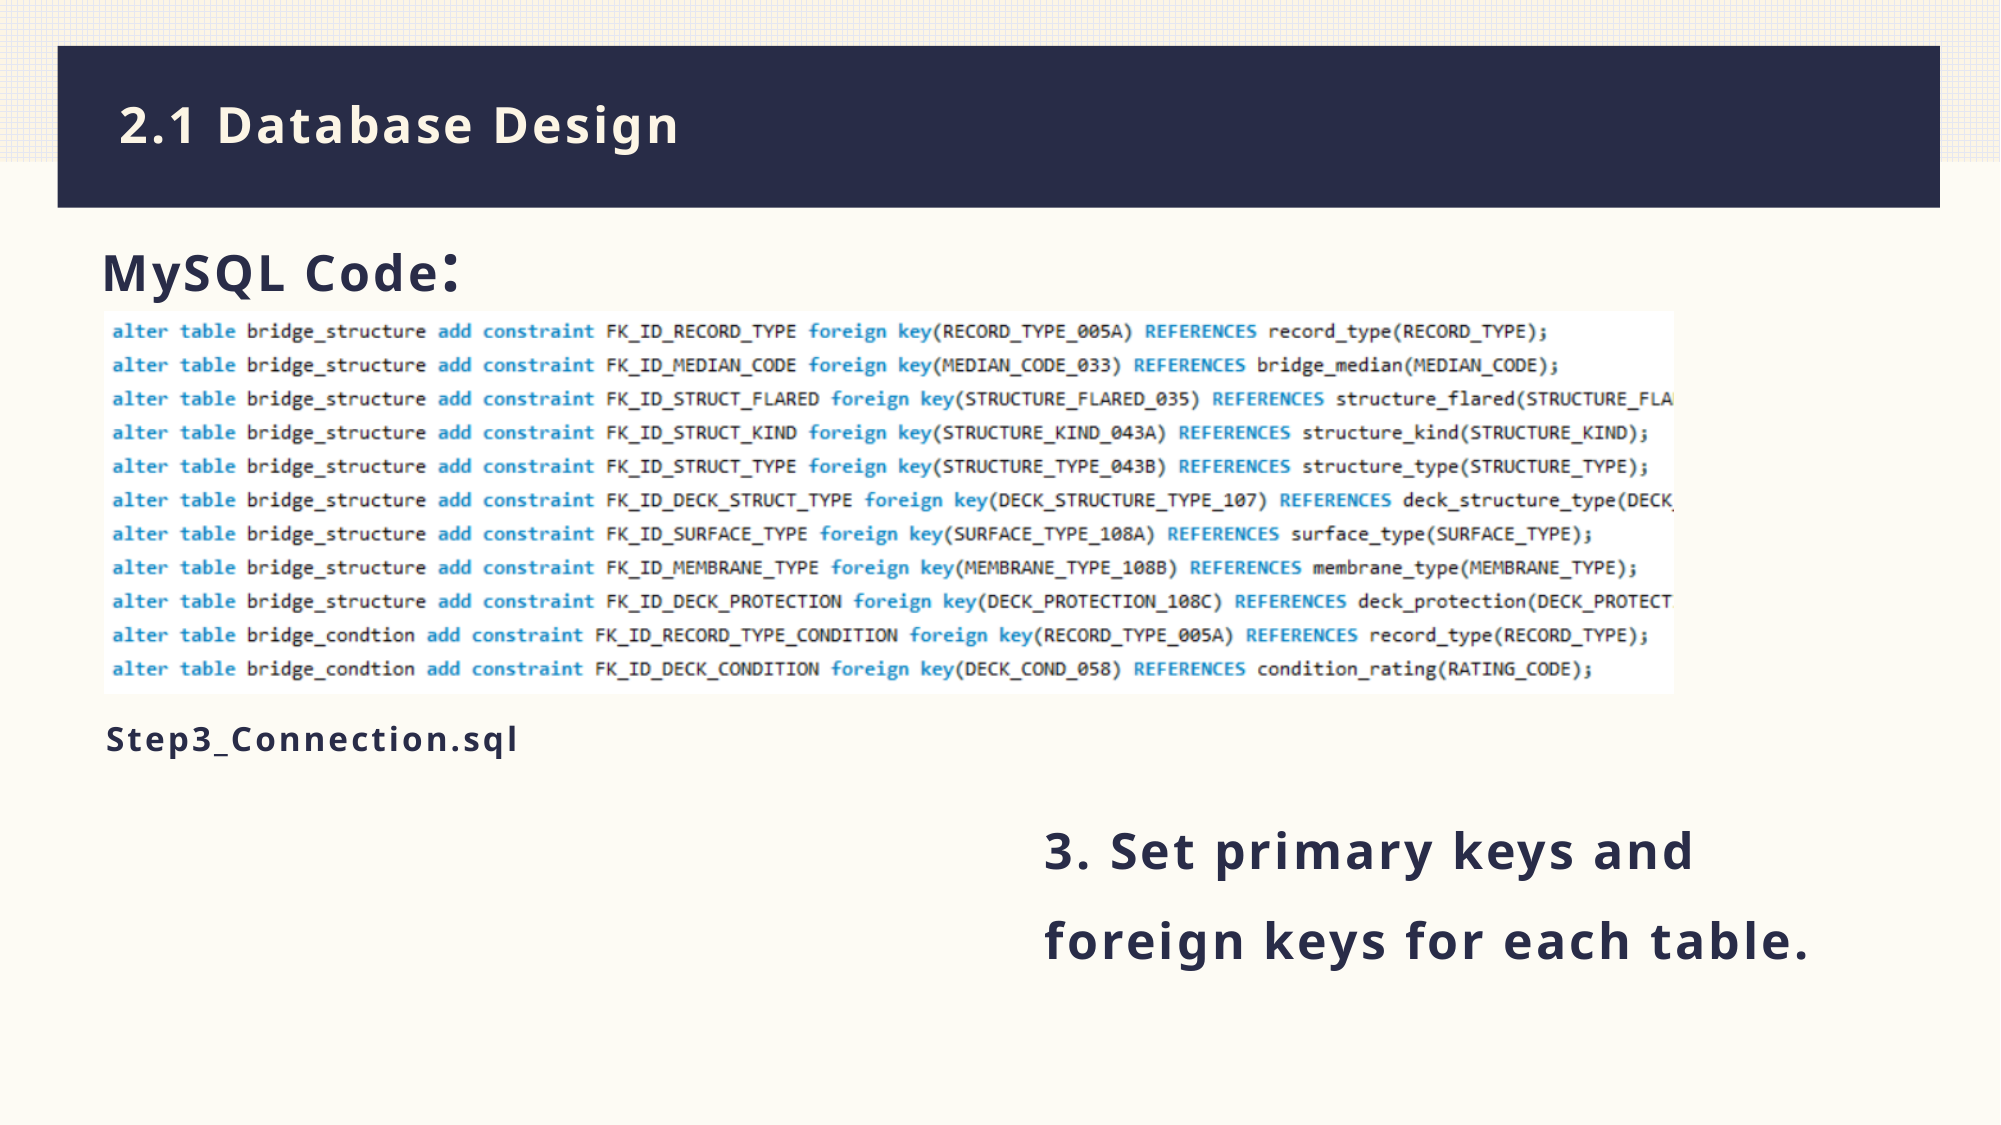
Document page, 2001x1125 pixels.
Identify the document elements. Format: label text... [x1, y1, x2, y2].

text_box 3. Set primary keys and foreign keys for each table. [1029, 722, 1827, 1036]
title 2.1 Database Design [104, 79, 1894, 176]
picture [104, 311, 1674, 694]
text_box MySQL Code: [86, 182, 1191, 398]
text_box Step3_Connection.sql [91, 685, 621, 770]
